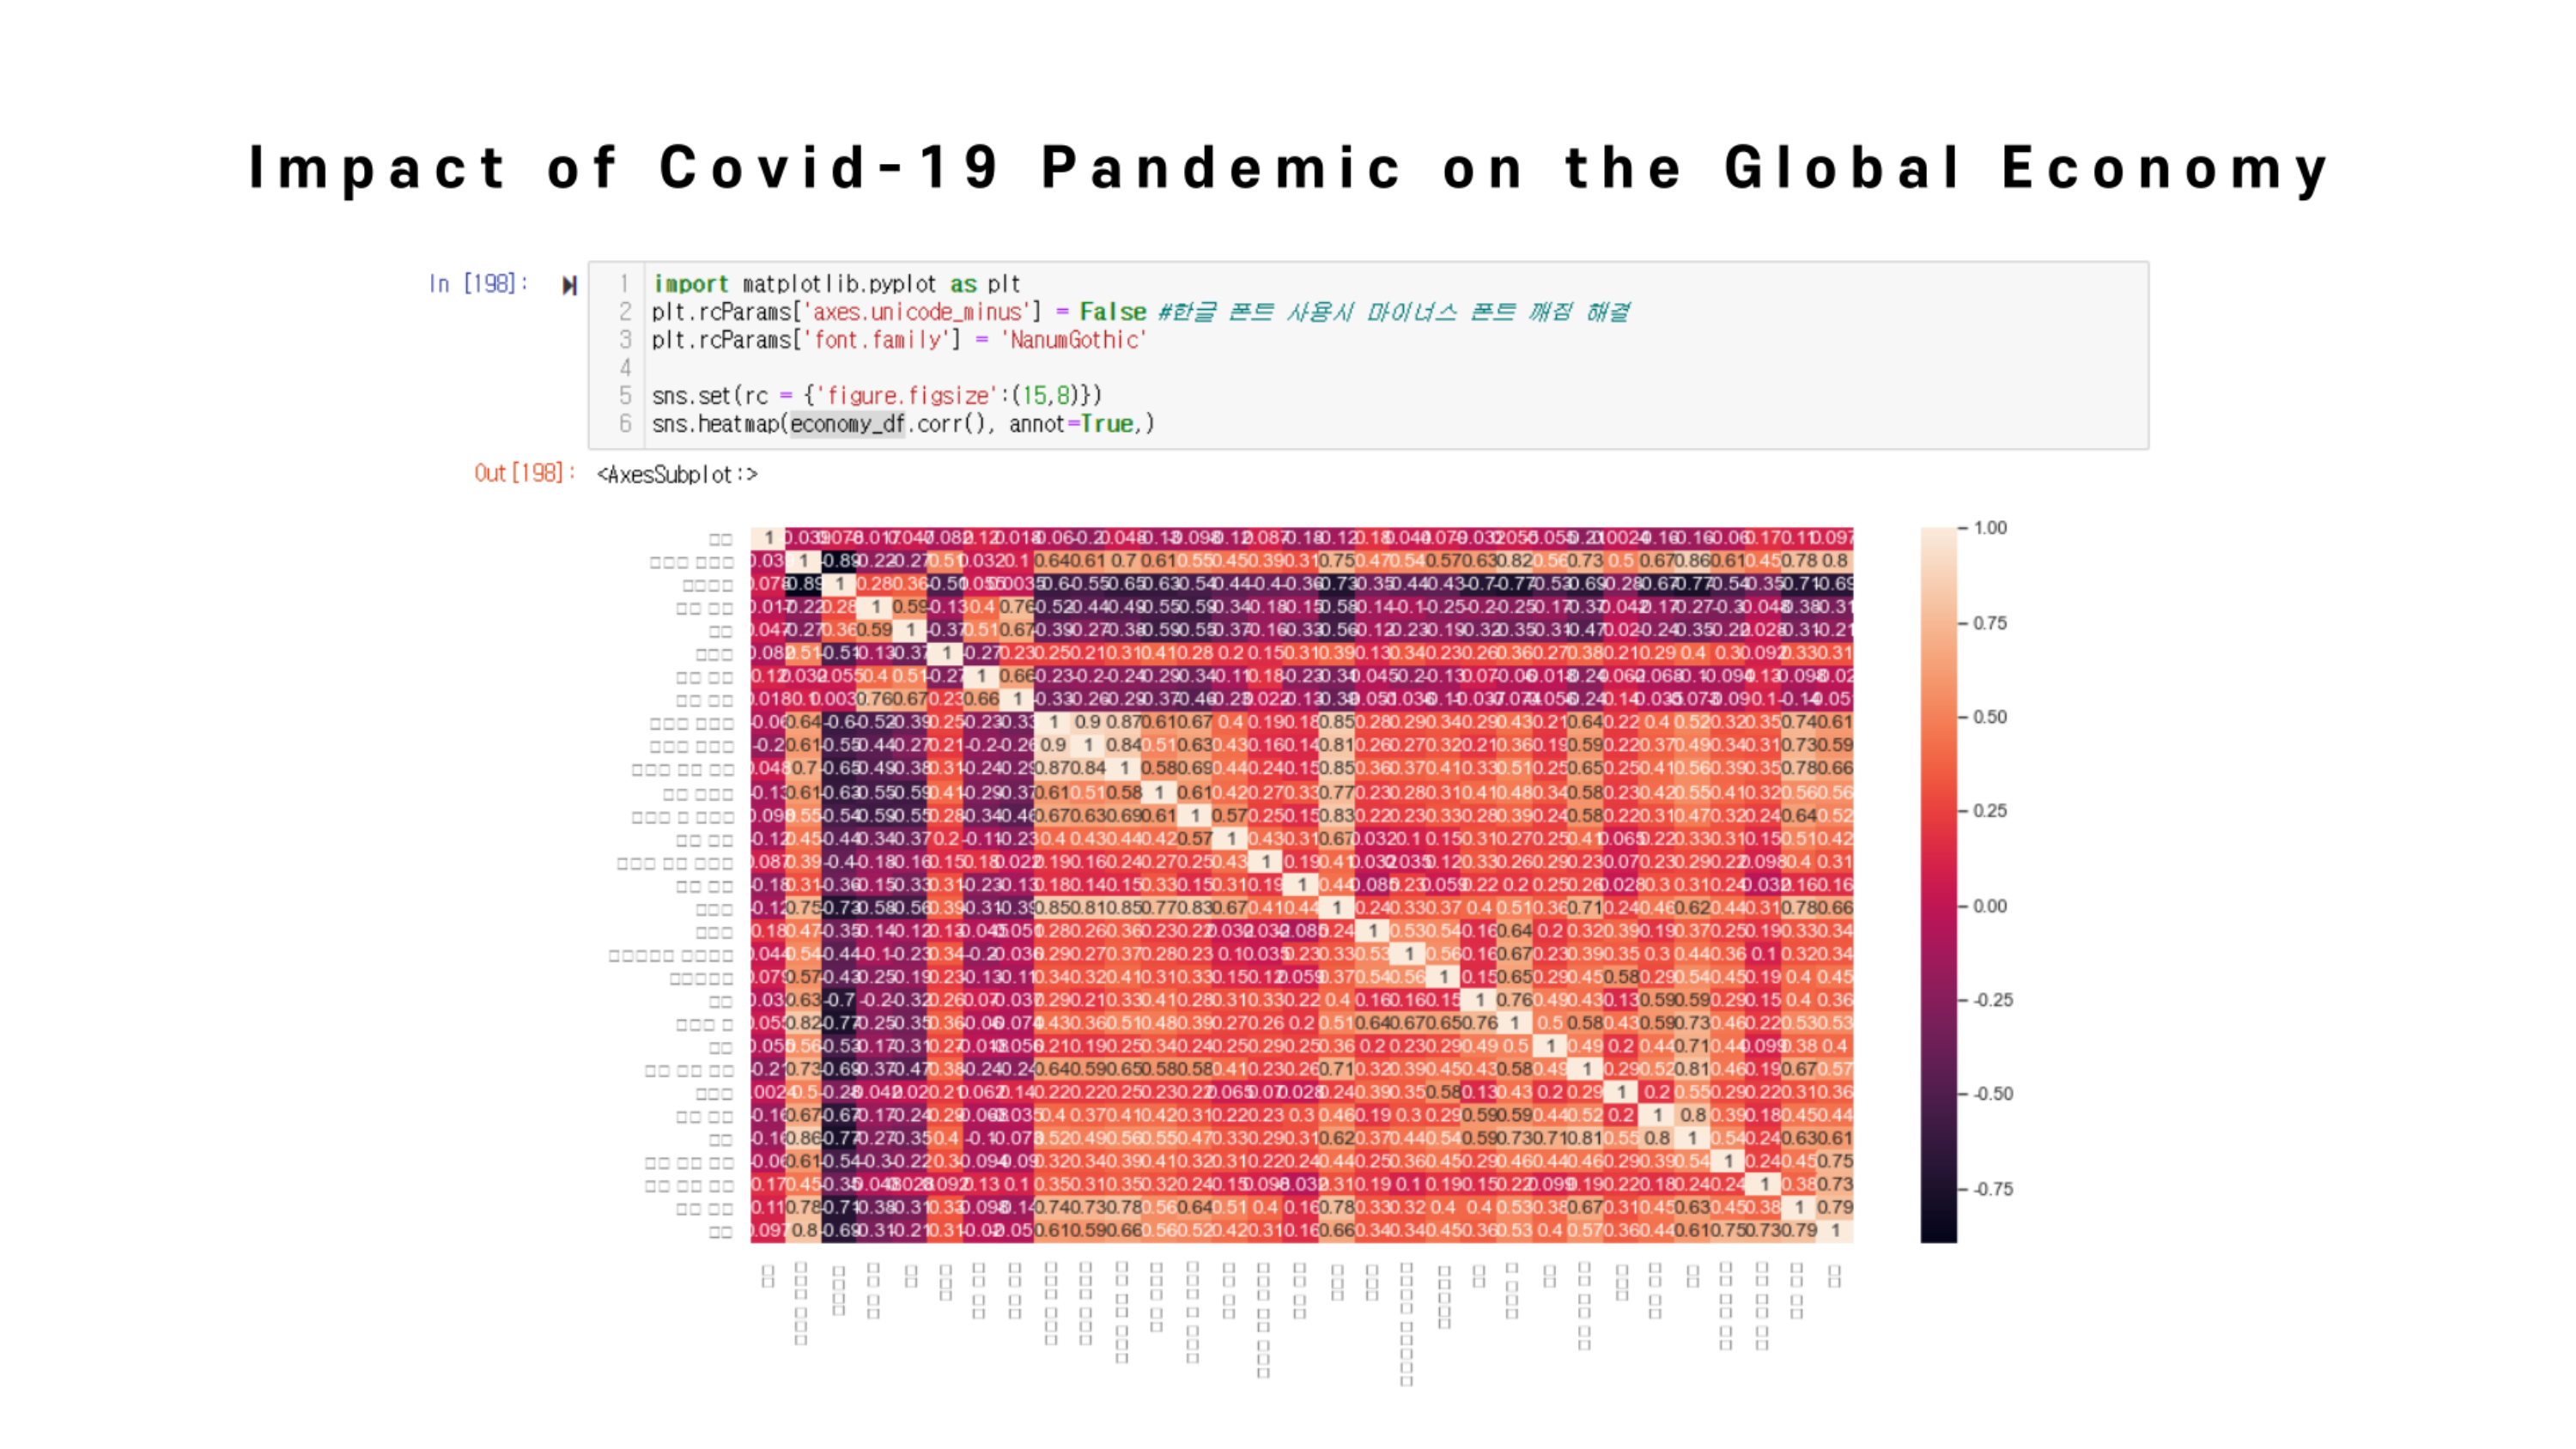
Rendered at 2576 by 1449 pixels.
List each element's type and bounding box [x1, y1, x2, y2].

text_box [409, 245, 2166, 1411]
picture [0, 119, 2351, 228]
